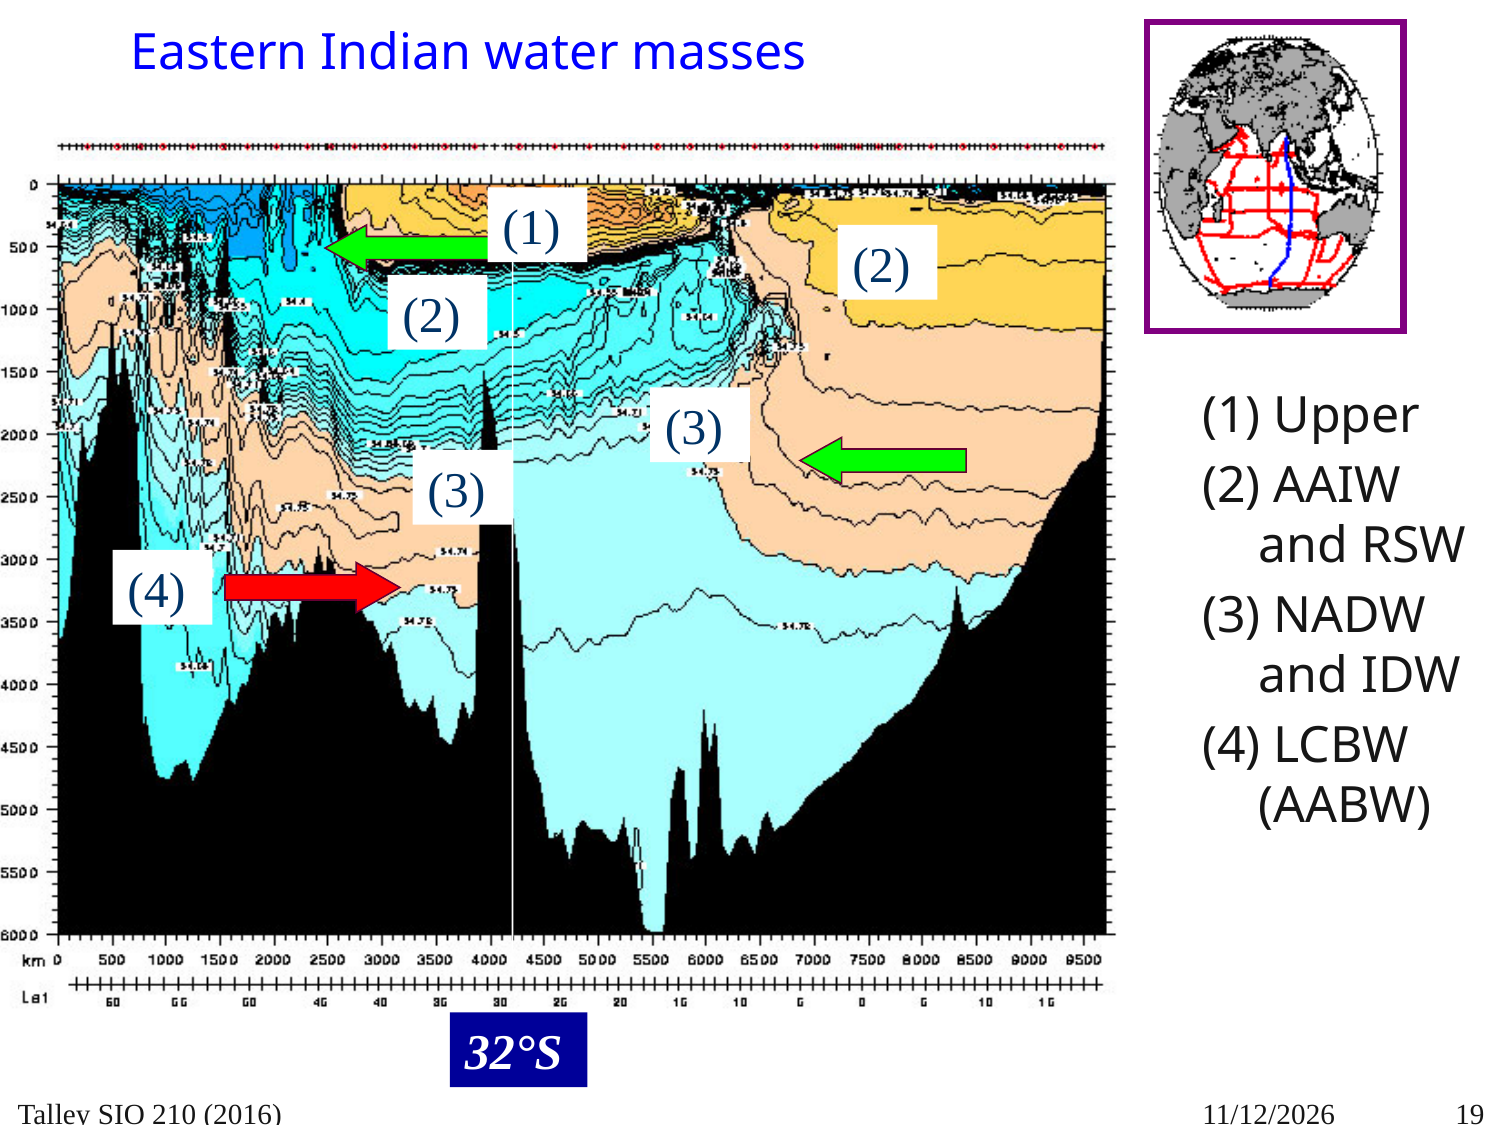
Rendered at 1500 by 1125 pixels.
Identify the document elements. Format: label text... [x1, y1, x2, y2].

picture [0, 137, 1145, 1023]
text_box (1) Upper (2) AAIW and RSW (3) NADW and IDW (4) LCBW (AABW) [1187, 375, 1500, 875]
footer Talley SIO 210 (2016) [0, 1087, 388, 1125]
picture [1149, 24, 1401, 329]
text_box 32°S [449, 1032, 588, 1088]
title Eastern Indian water masses [0, 0, 938, 101]
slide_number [1187, 1087, 1500, 1125]
